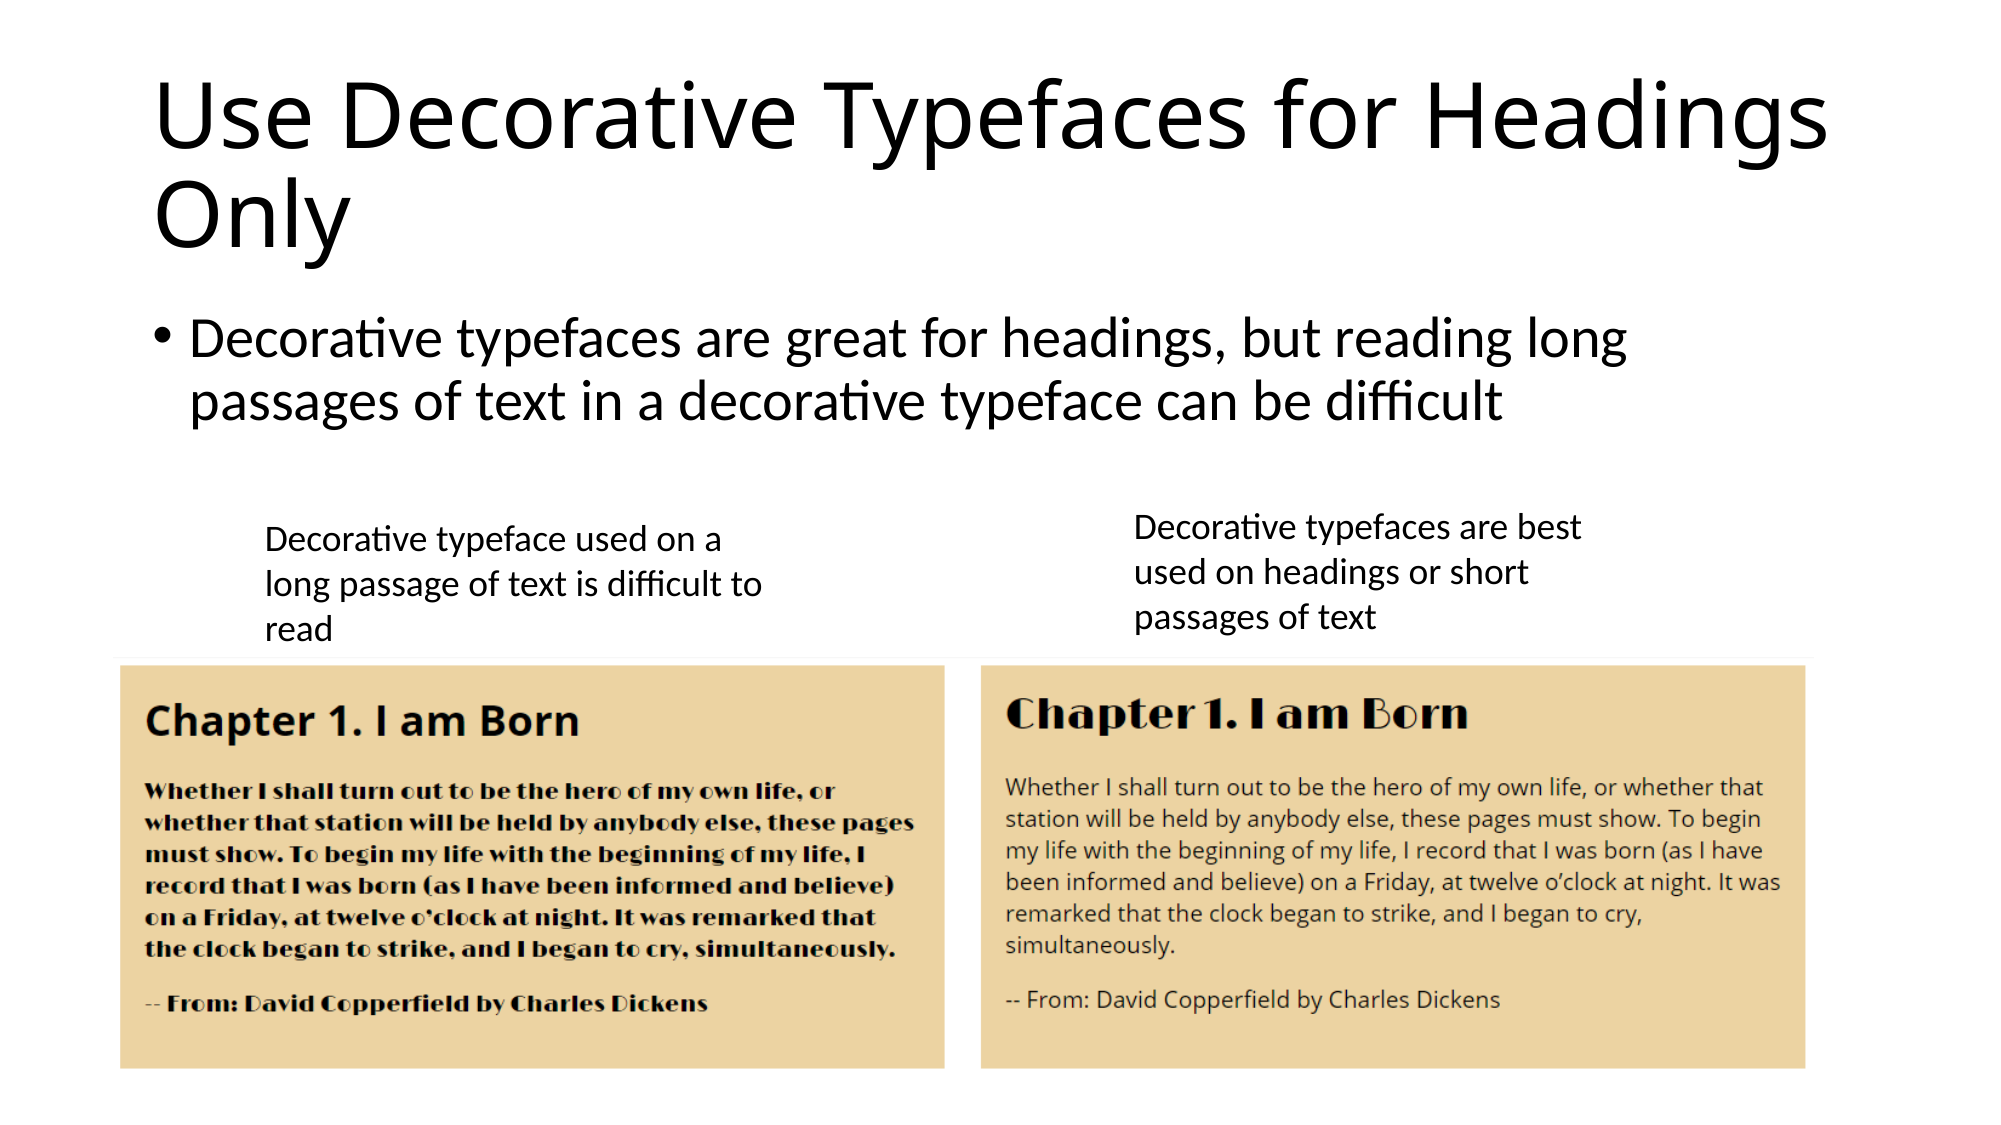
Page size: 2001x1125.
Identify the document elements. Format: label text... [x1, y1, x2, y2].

title Use Decorative Typefaces for Headings Only [137, 59, 1863, 278]
text_box Decorative typeface used on a long passage of text is difficult to read [249, 506, 779, 657]
list Decorative typefaces are great for headings, but reading long passages of text in a decorative typeface can be difficult [137, 299, 1859, 484]
picture [113, 657, 1814, 1082]
text_box Decorative typefaces are best used on headings or short passages of text [1119, 495, 1648, 645]
